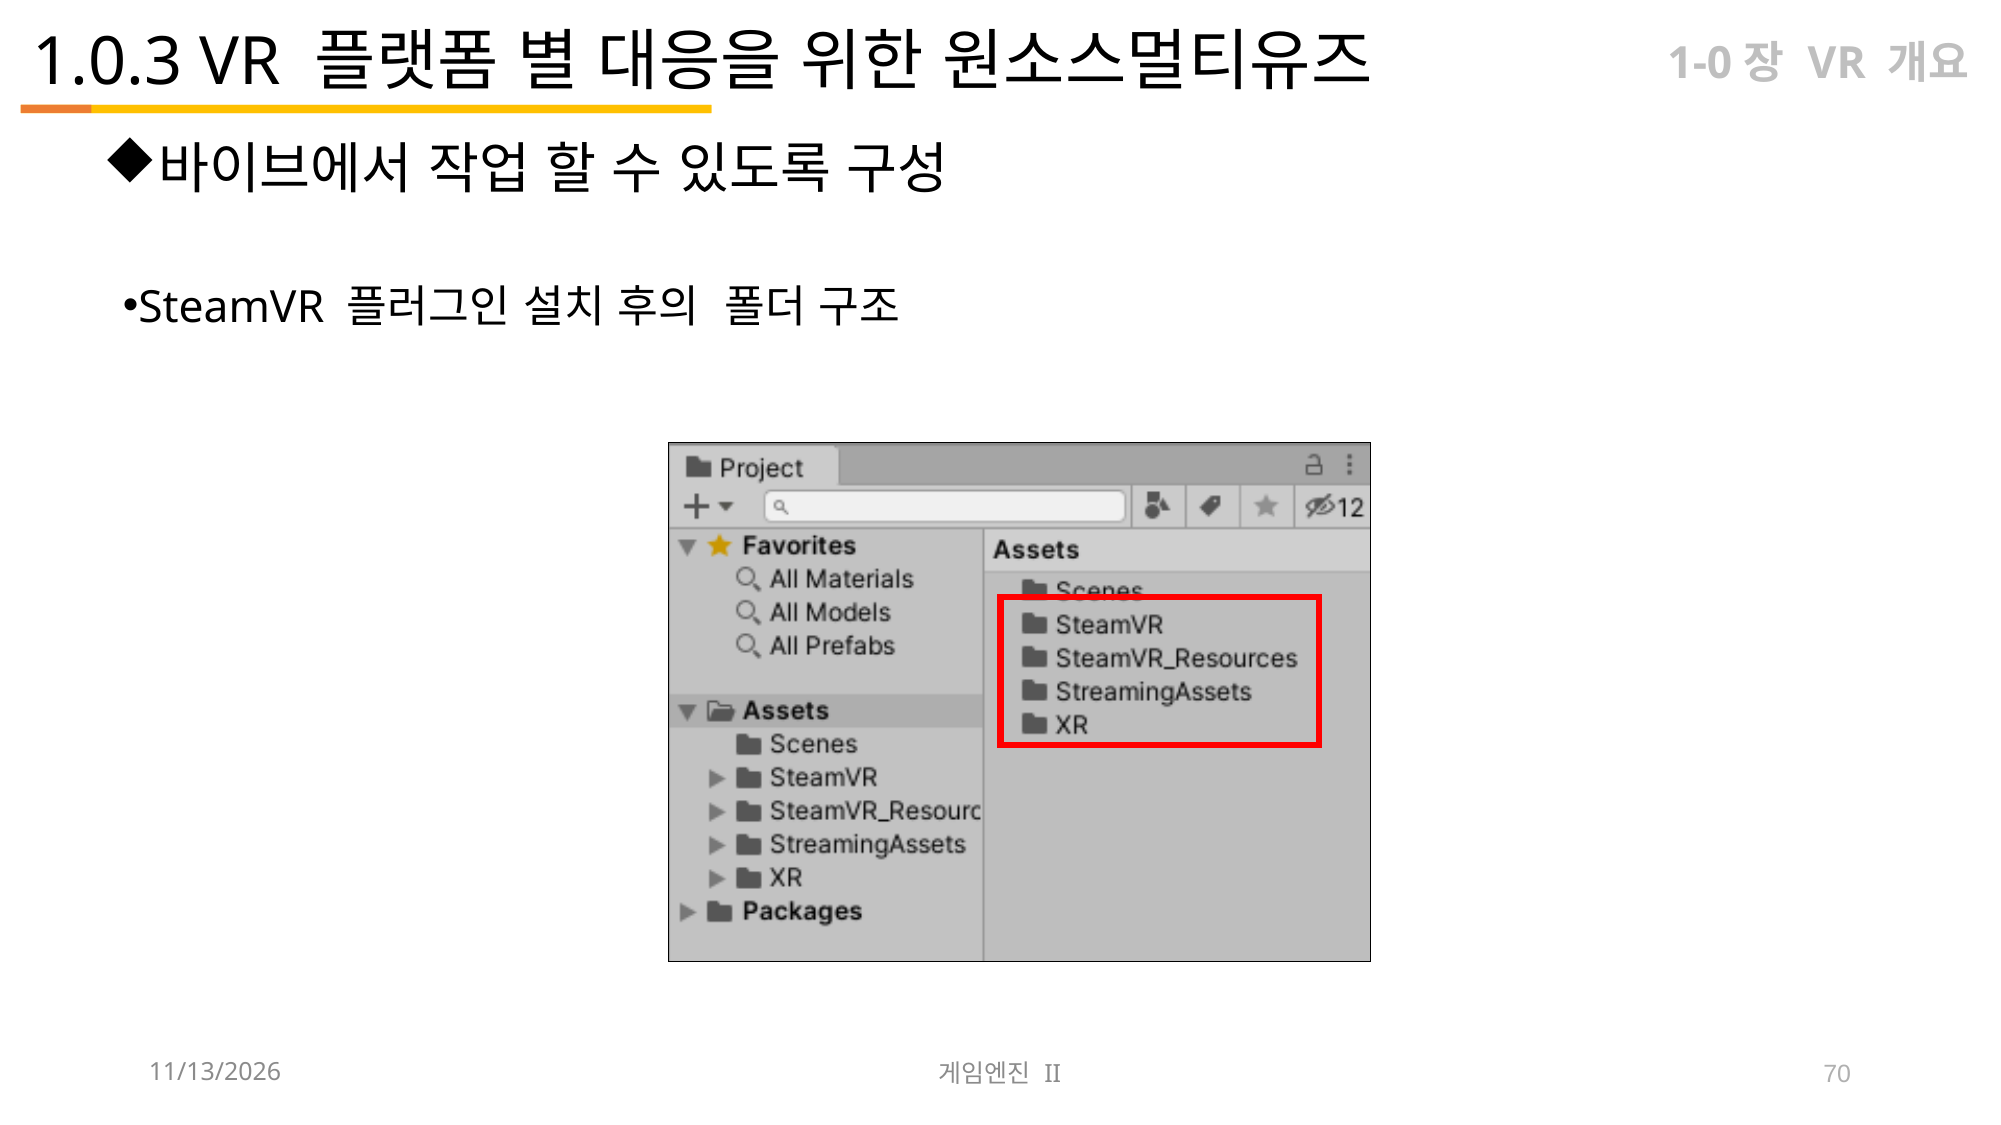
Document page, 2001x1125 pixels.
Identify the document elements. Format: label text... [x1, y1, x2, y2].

title 1.0.3 VR 플랫폼 별 대응을 위한 원소스멀티유즈 [20, 0, 1543, 105]
slide_number 70 [1412, 1042, 1863, 1103]
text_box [20, 104, 712, 114]
list 바이브에서 작업 할 수 있도록 구성 [91, 135, 1246, 249]
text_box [668, 442, 1371, 962]
footer 게임엔진 II [662, 1042, 1338, 1103]
list SteamVR 플러그인 설치 후의 폴더 구조 [44, 270, 1115, 962]
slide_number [137, 1042, 588, 1103]
list 1-0장 VR 개요 [1445, 24, 1985, 105]
